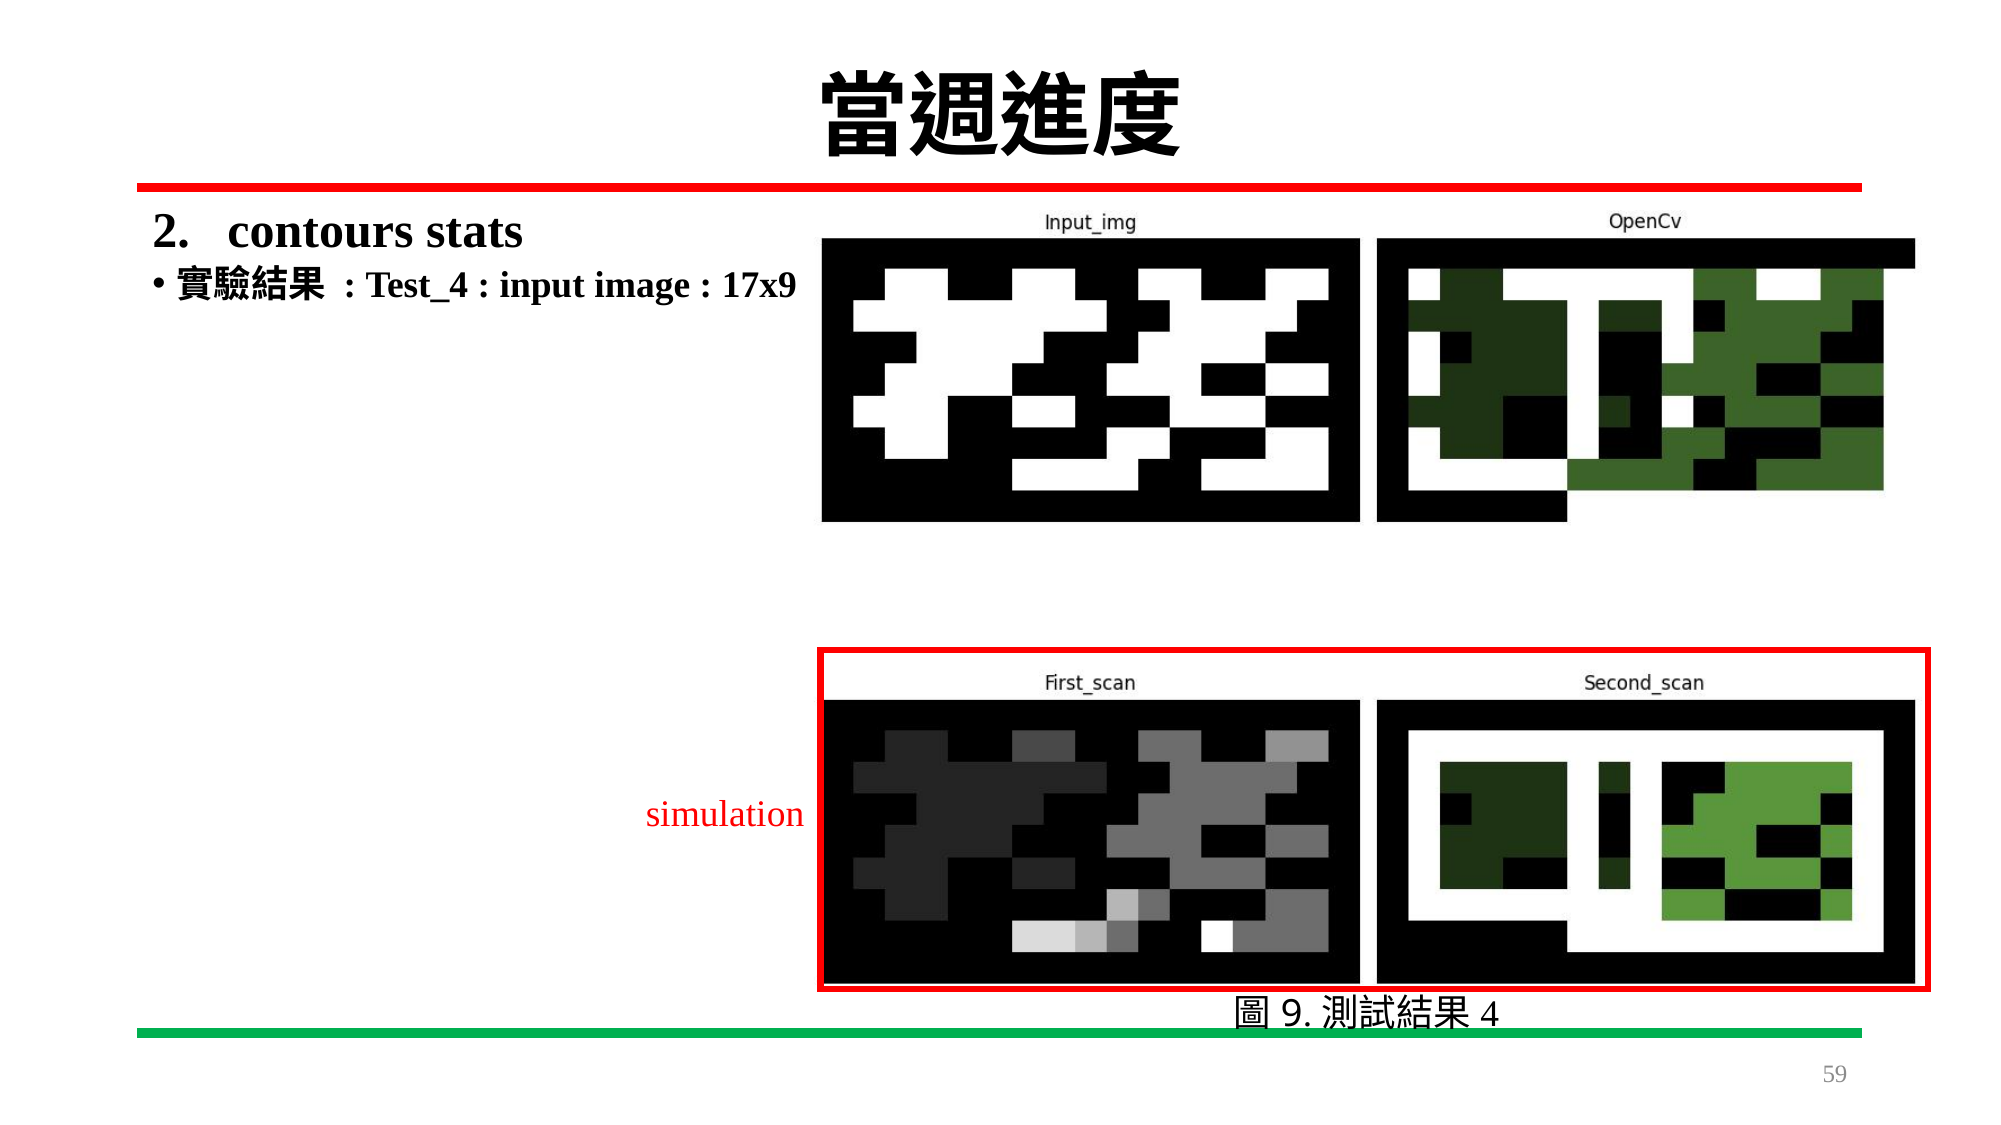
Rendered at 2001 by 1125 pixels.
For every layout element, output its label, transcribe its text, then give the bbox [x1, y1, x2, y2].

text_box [805, 197, 1928, 649]
list contours stats 實驗結果 : Test_4 : input image : 17x9 [137, 197, 805, 1024]
slide_number 59 [1412, 1043, 1863, 1103]
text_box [630, 649, 1928, 990]
title 當週進度 [137, 59, 1863, 178]
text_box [805, 990, 1928, 1043]
